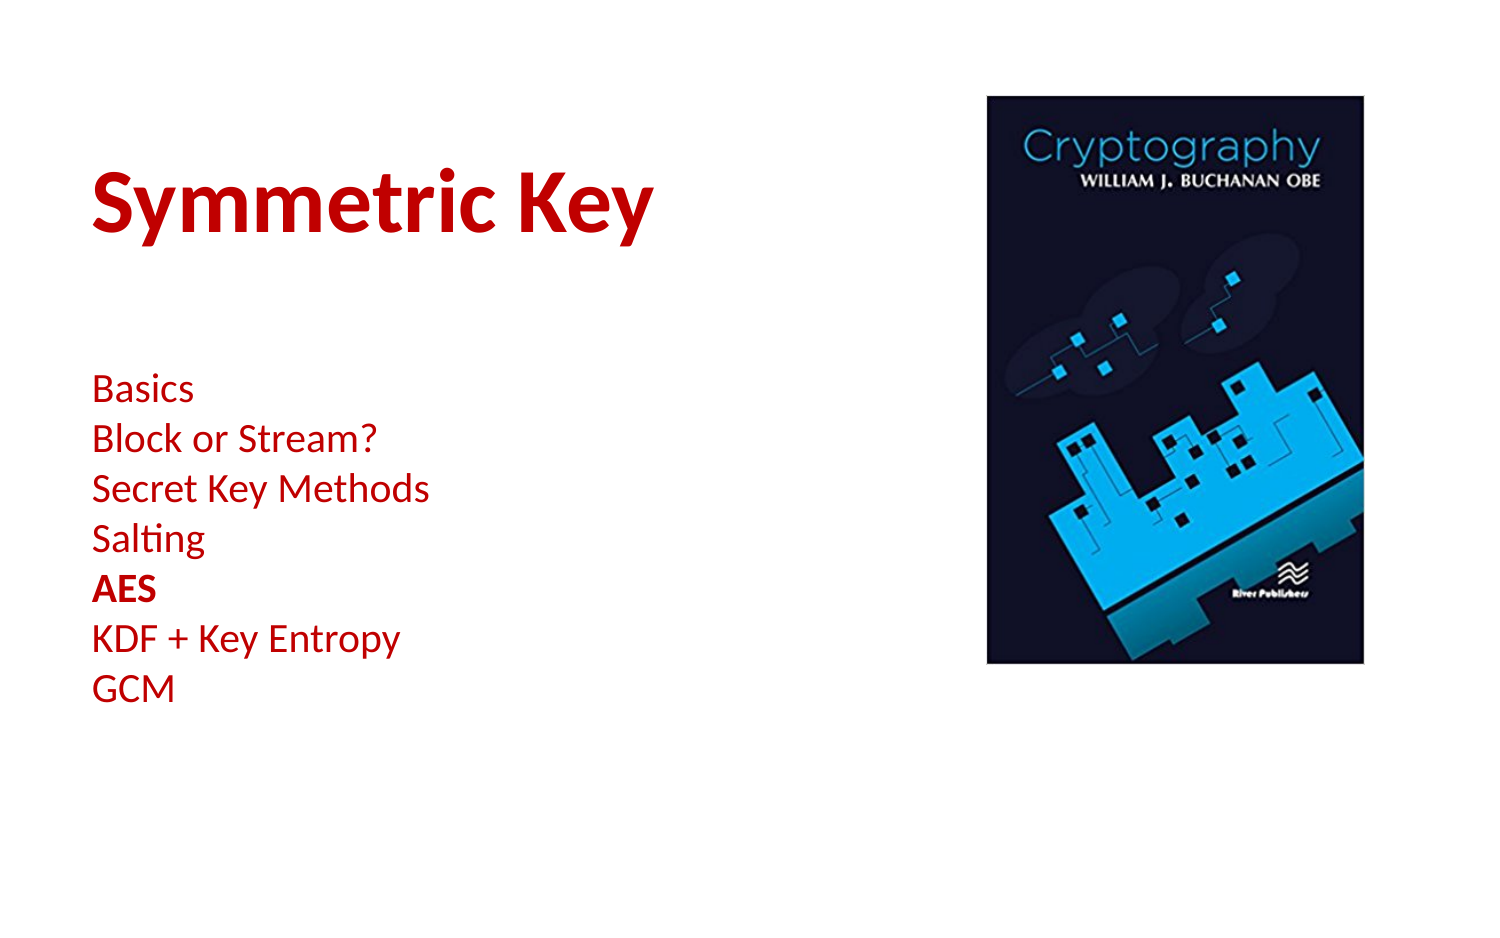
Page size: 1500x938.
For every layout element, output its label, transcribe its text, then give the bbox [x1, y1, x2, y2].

title Symmetric Key Basics Block or Stream? Secret Key Methods Salting AES KDF + Key Entropy GCM [76, 397, 951, 555]
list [985, 94, 1365, 666]
